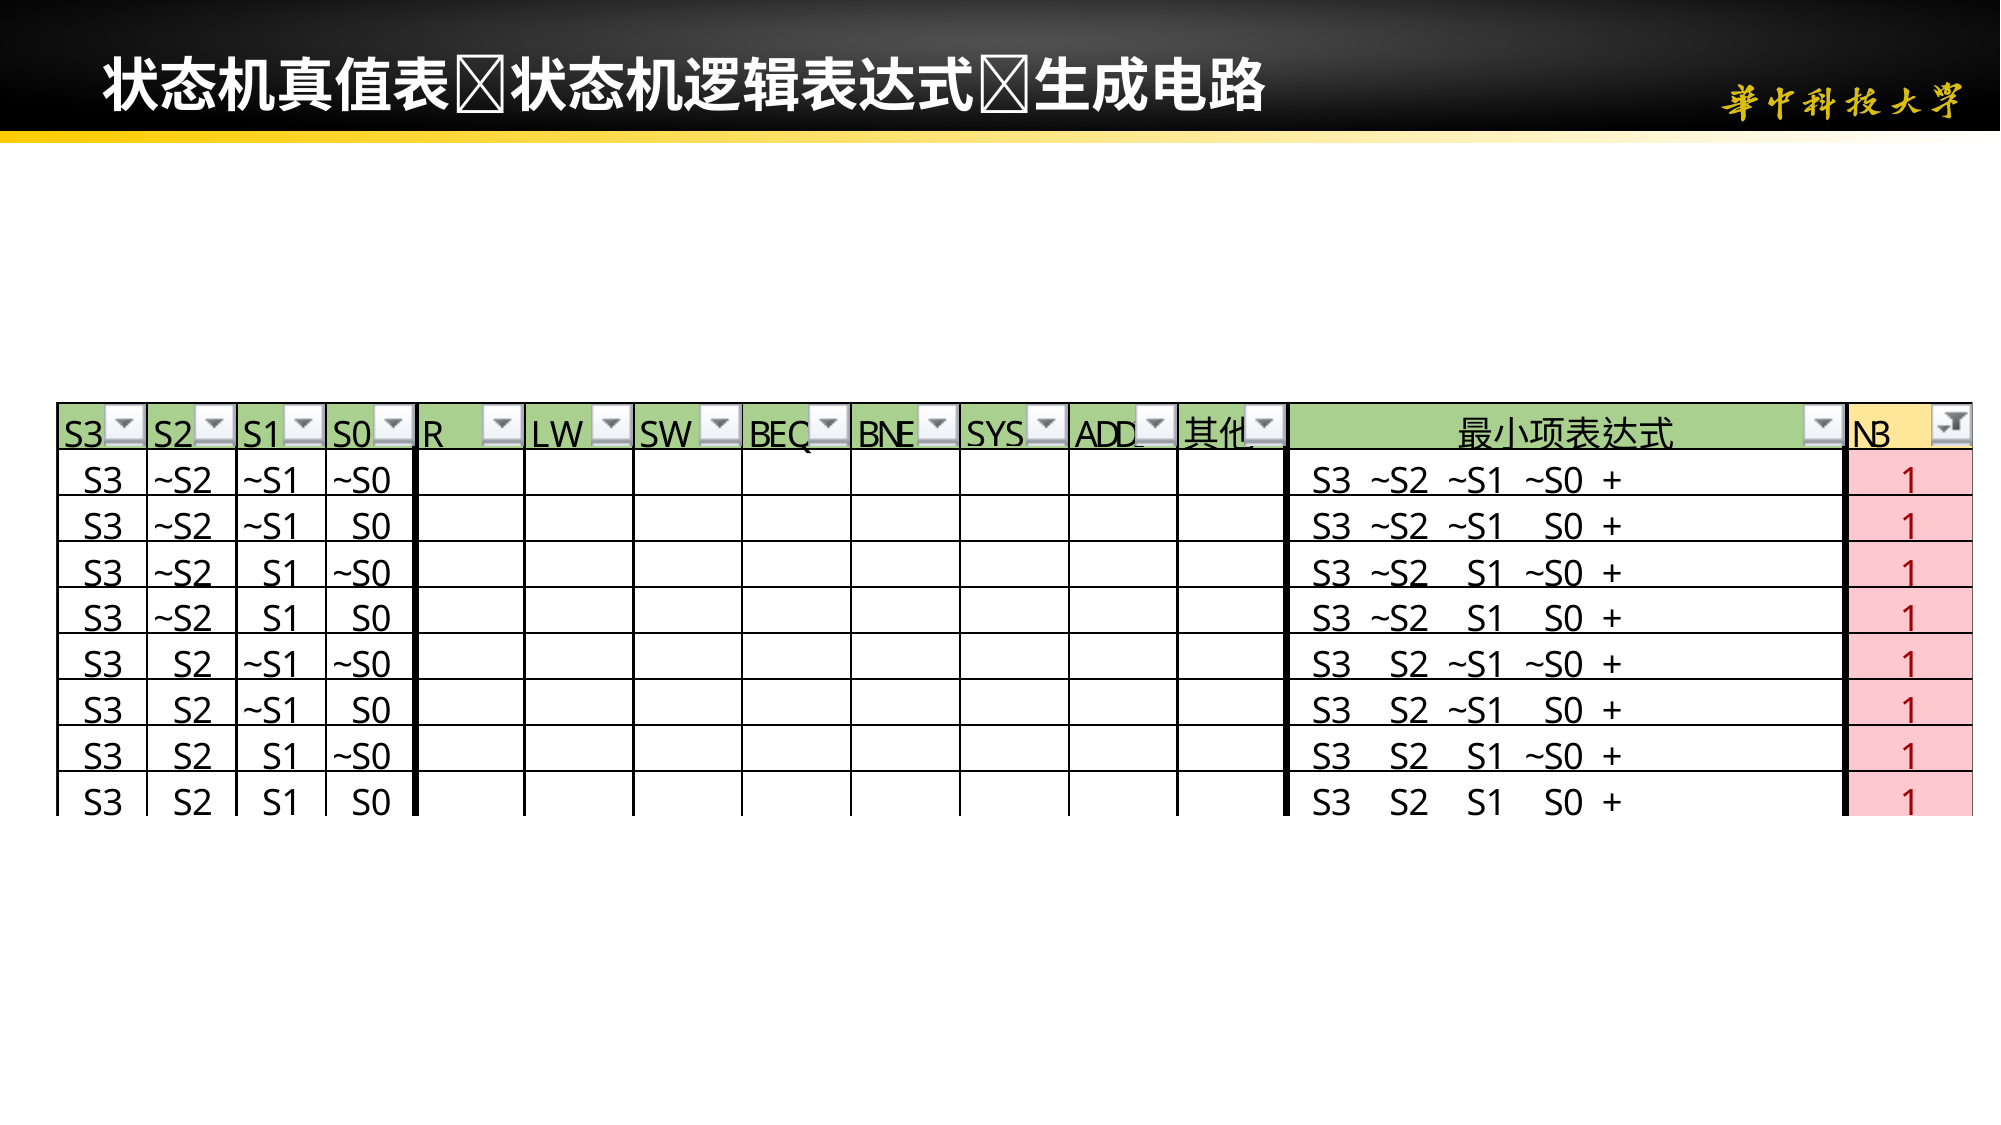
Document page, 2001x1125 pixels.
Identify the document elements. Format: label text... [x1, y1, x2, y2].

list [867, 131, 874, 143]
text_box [56, 401, 1976, 819]
text_box S6 [516, 131, 520, 143]
title 状态机真值表状态机逻辑表达式生成电路 [86, 34, 1887, 131]
picture [0, 0, 2000, 131]
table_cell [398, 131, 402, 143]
text_box [633, 131, 638, 143]
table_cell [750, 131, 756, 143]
